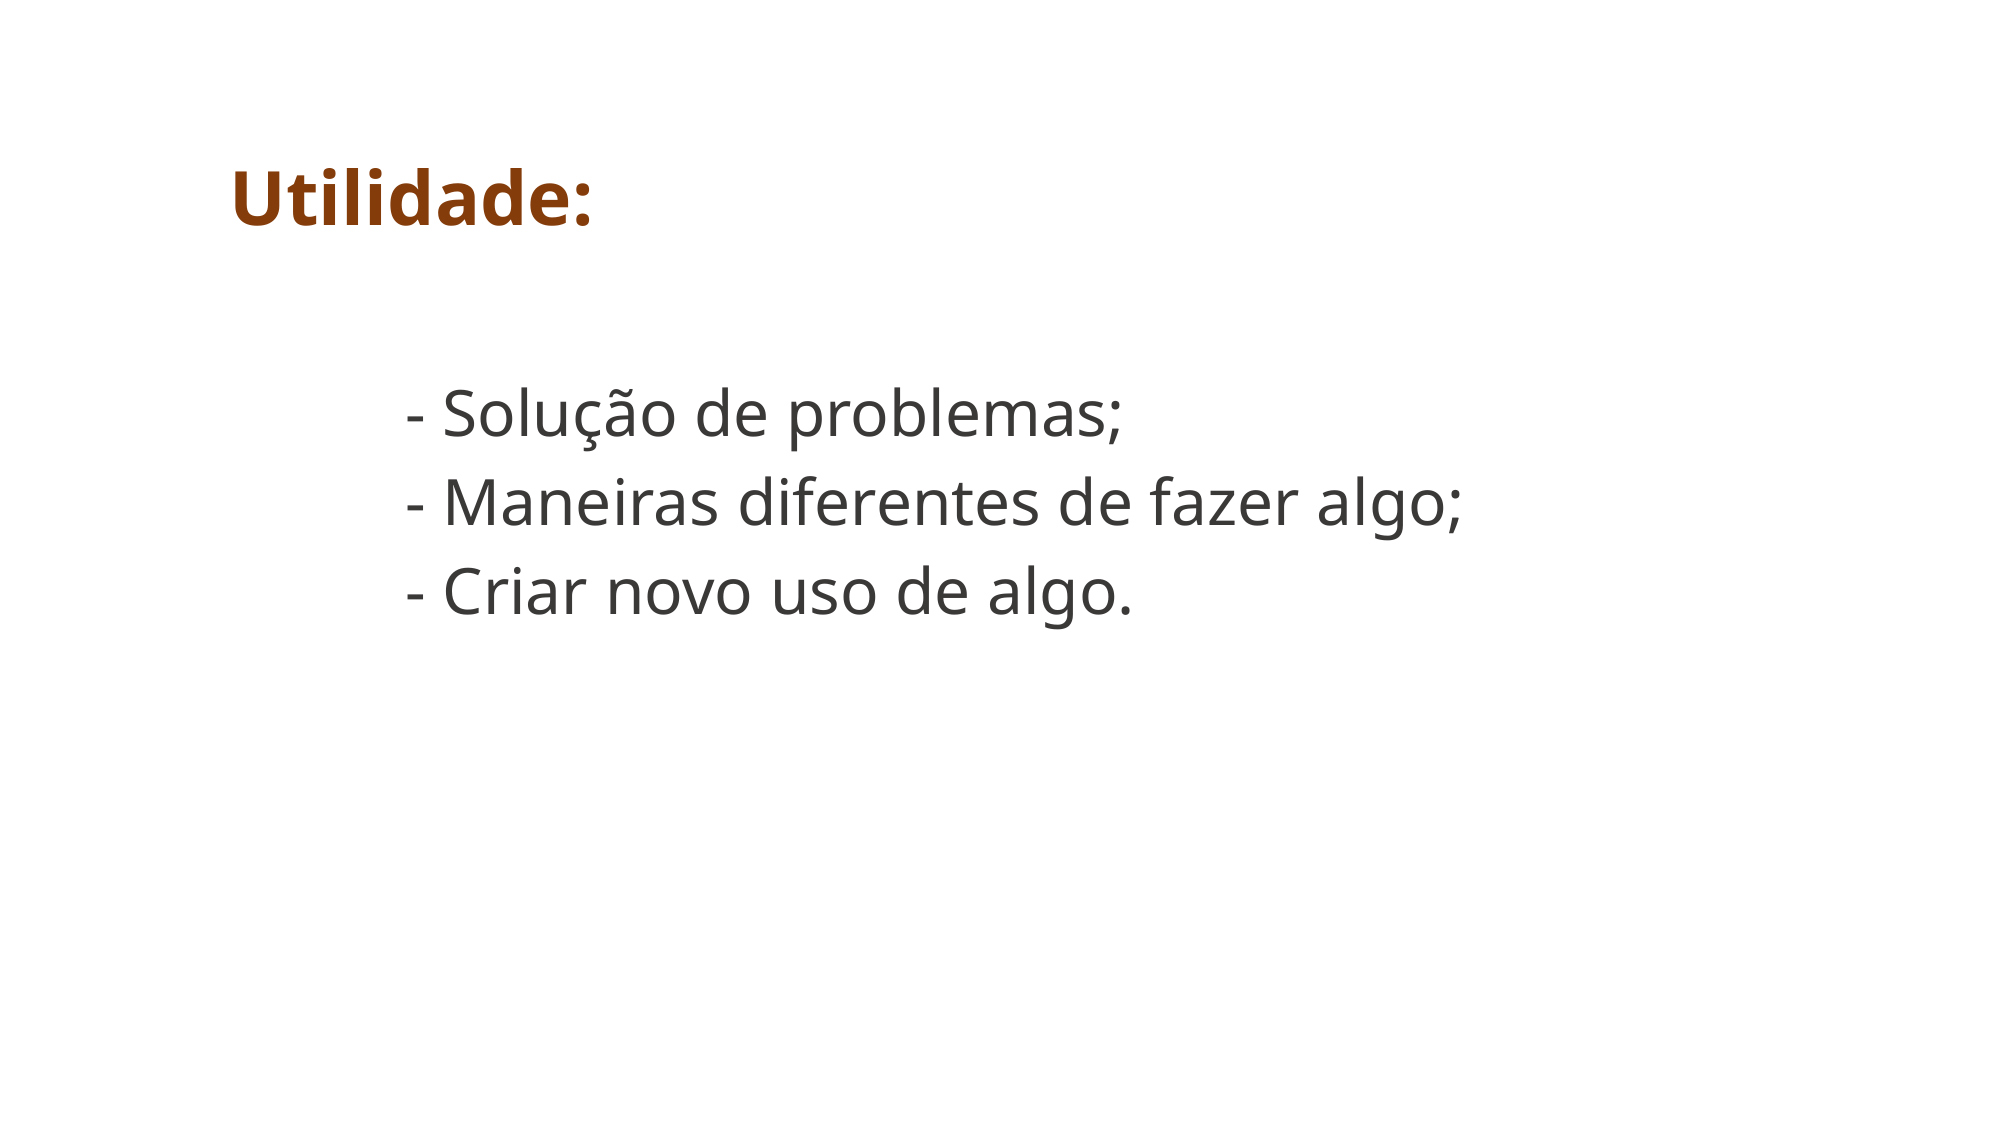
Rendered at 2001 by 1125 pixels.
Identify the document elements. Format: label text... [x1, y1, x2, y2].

text_box Utilidade: [214, 143, 609, 248]
list - Solução de problemas; - Maneiras diferentes de fazer algo; - Criar novo uso de algo. [390, 373, 1492, 696]
